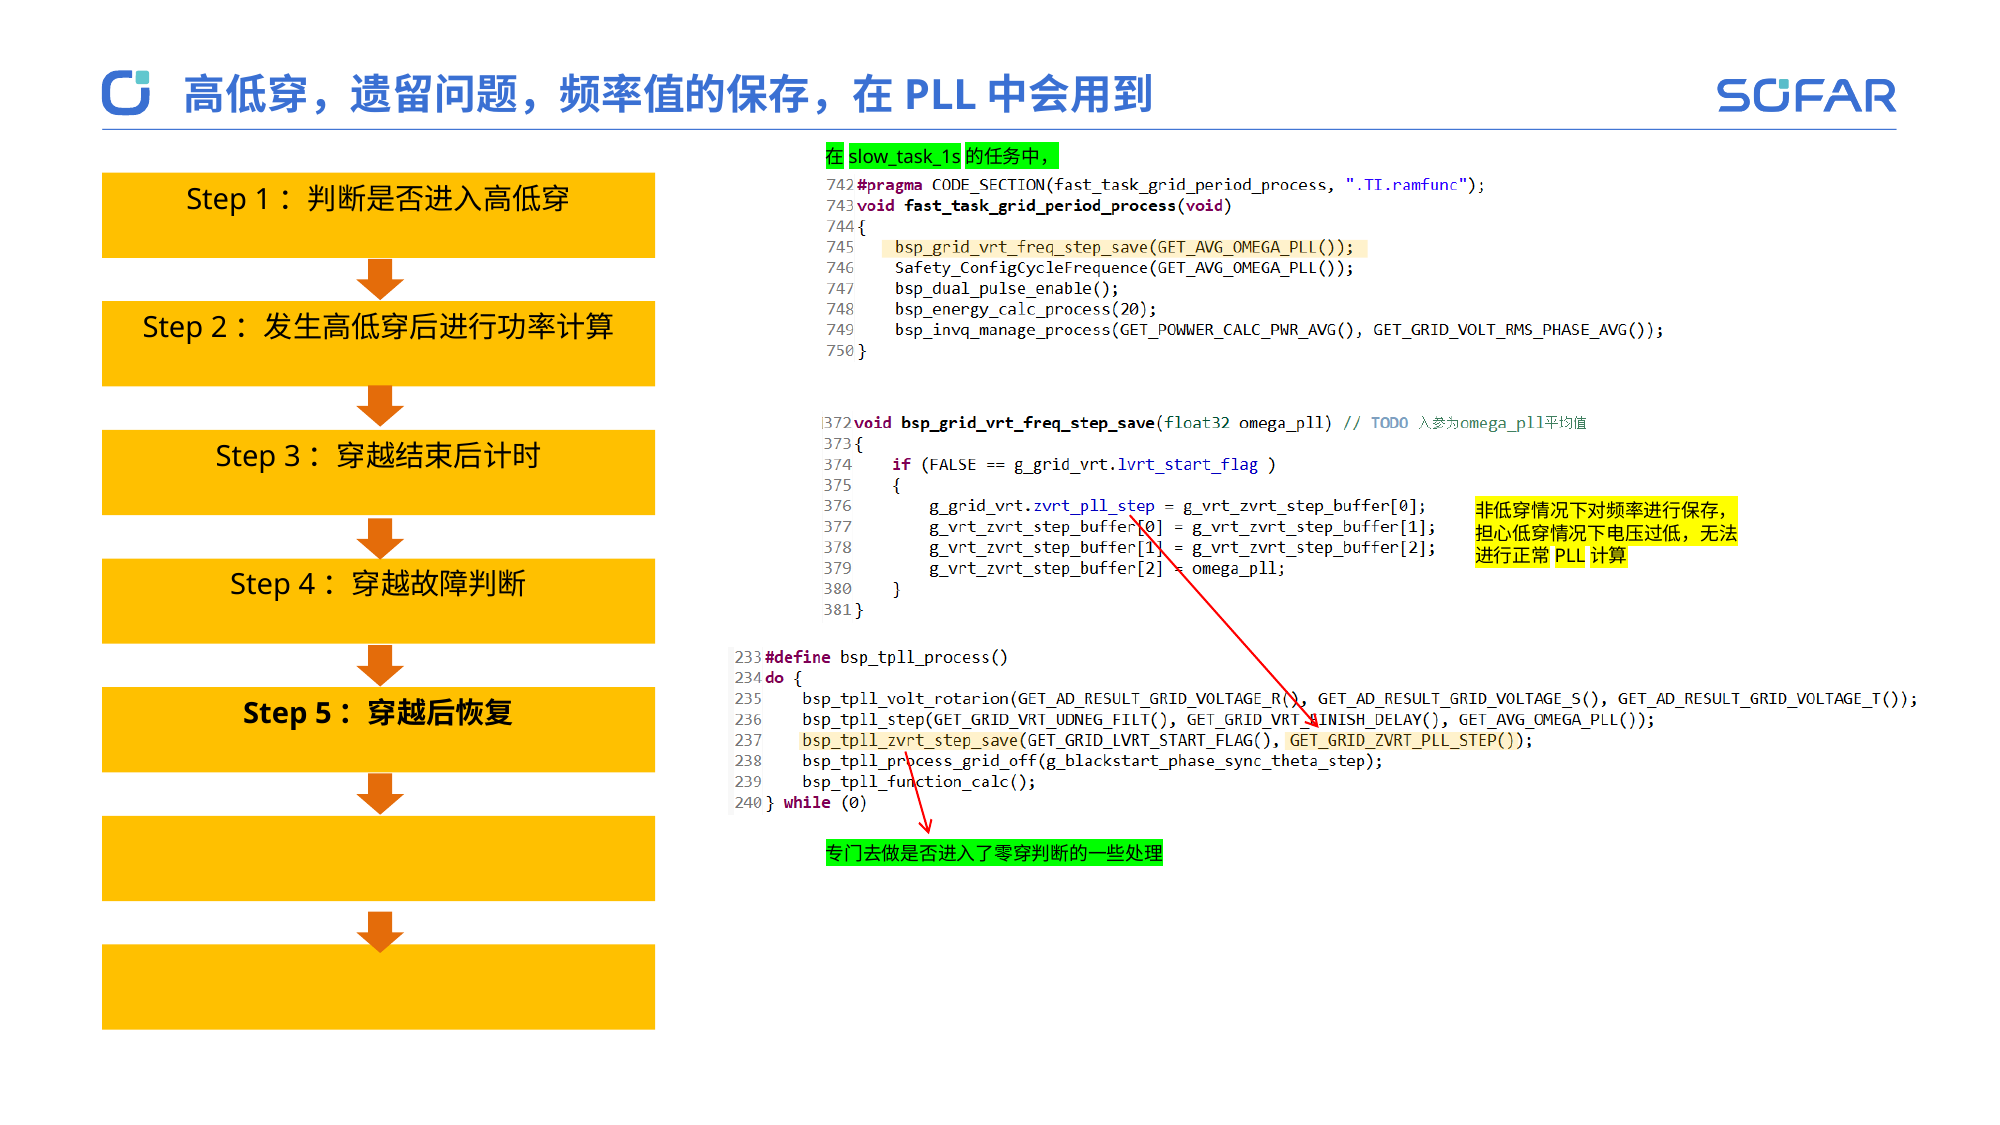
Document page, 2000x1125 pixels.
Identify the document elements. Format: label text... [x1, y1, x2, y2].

text_box Step 1：判断是否进入高低穿 [102, 172, 656, 258]
list 高低穿，遗留问题，频率值的保存，在PLL中会用到 [169, 60, 1403, 113]
picture [727, 647, 1920, 815]
text_box [356, 773, 405, 815]
text_box Step 5：穿越后恢复 [102, 687, 656, 773]
text_box 在slow_task_1s的任务中， [810, 137, 1452, 177]
text_box [356, 518, 405, 560]
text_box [1129, 514, 1319, 729]
text_box 专门去做是否进入了零穿判断的一些处理 [810, 834, 1188, 877]
picture [822, 174, 1666, 363]
text_box Step 2：发生高低穿后进行功率计算 [102, 301, 656, 387]
text_box [102, 815, 656, 902]
text_box Step 3：穿越结束后计时 [102, 429, 656, 516]
text_box [356, 258, 405, 301]
text_box 非低穿情况下对频率进行保存，担心低穿情况下电压过低，无法进行正常PLL计算 [1594, 491, 1769, 563]
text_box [905, 751, 930, 835]
picture [822, 410, 1590, 623]
picture [102, 78, 1897, 130]
text_box Step 4：穿越故障判断 [102, 558, 656, 644]
text_box [102, 944, 656, 1030]
text_box [356, 645, 405, 687]
text_box [356, 385, 405, 427]
text_box [356, 911, 405, 953]
